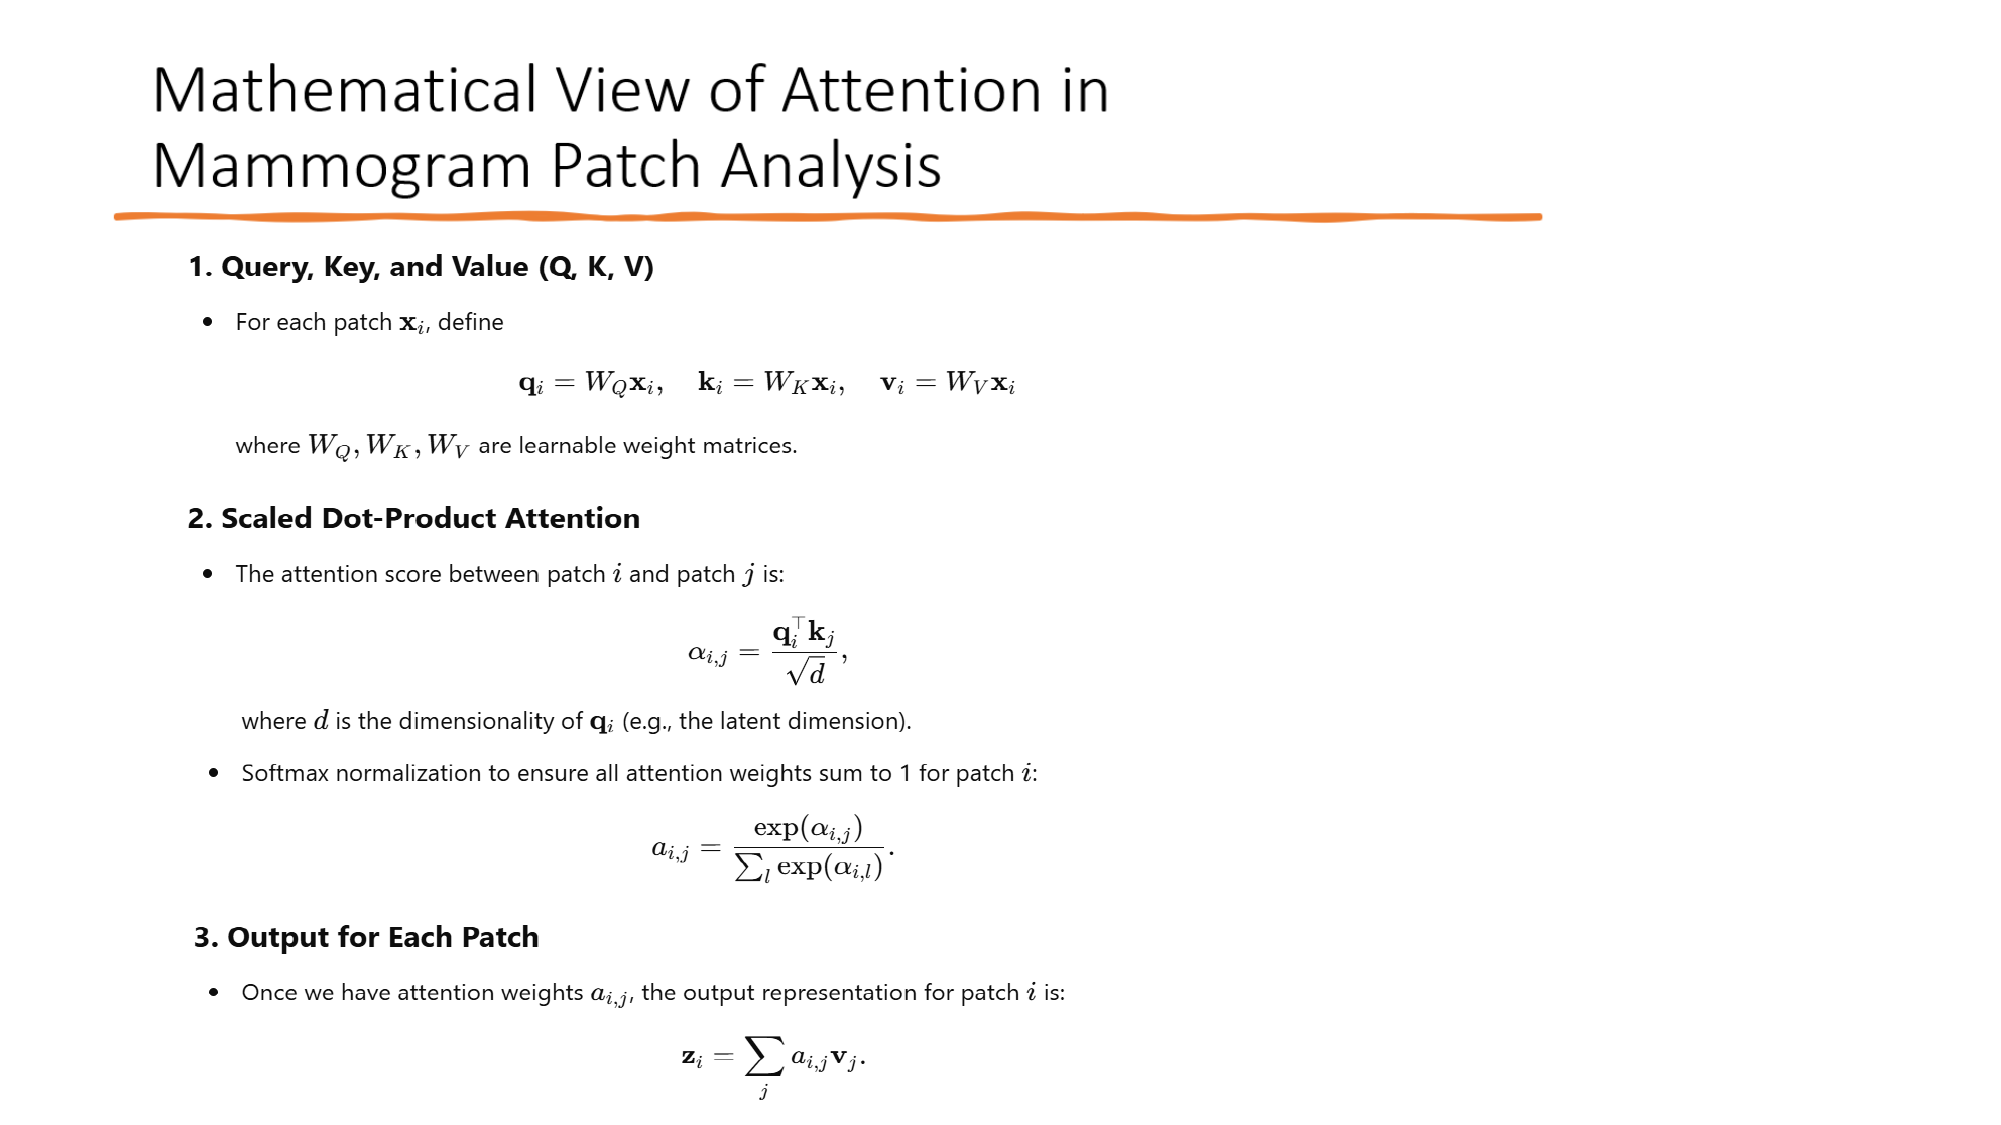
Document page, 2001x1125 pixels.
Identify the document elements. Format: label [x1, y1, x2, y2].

text_box [171, 251, 1274, 1125]
picture [68, 37, 1558, 251]
